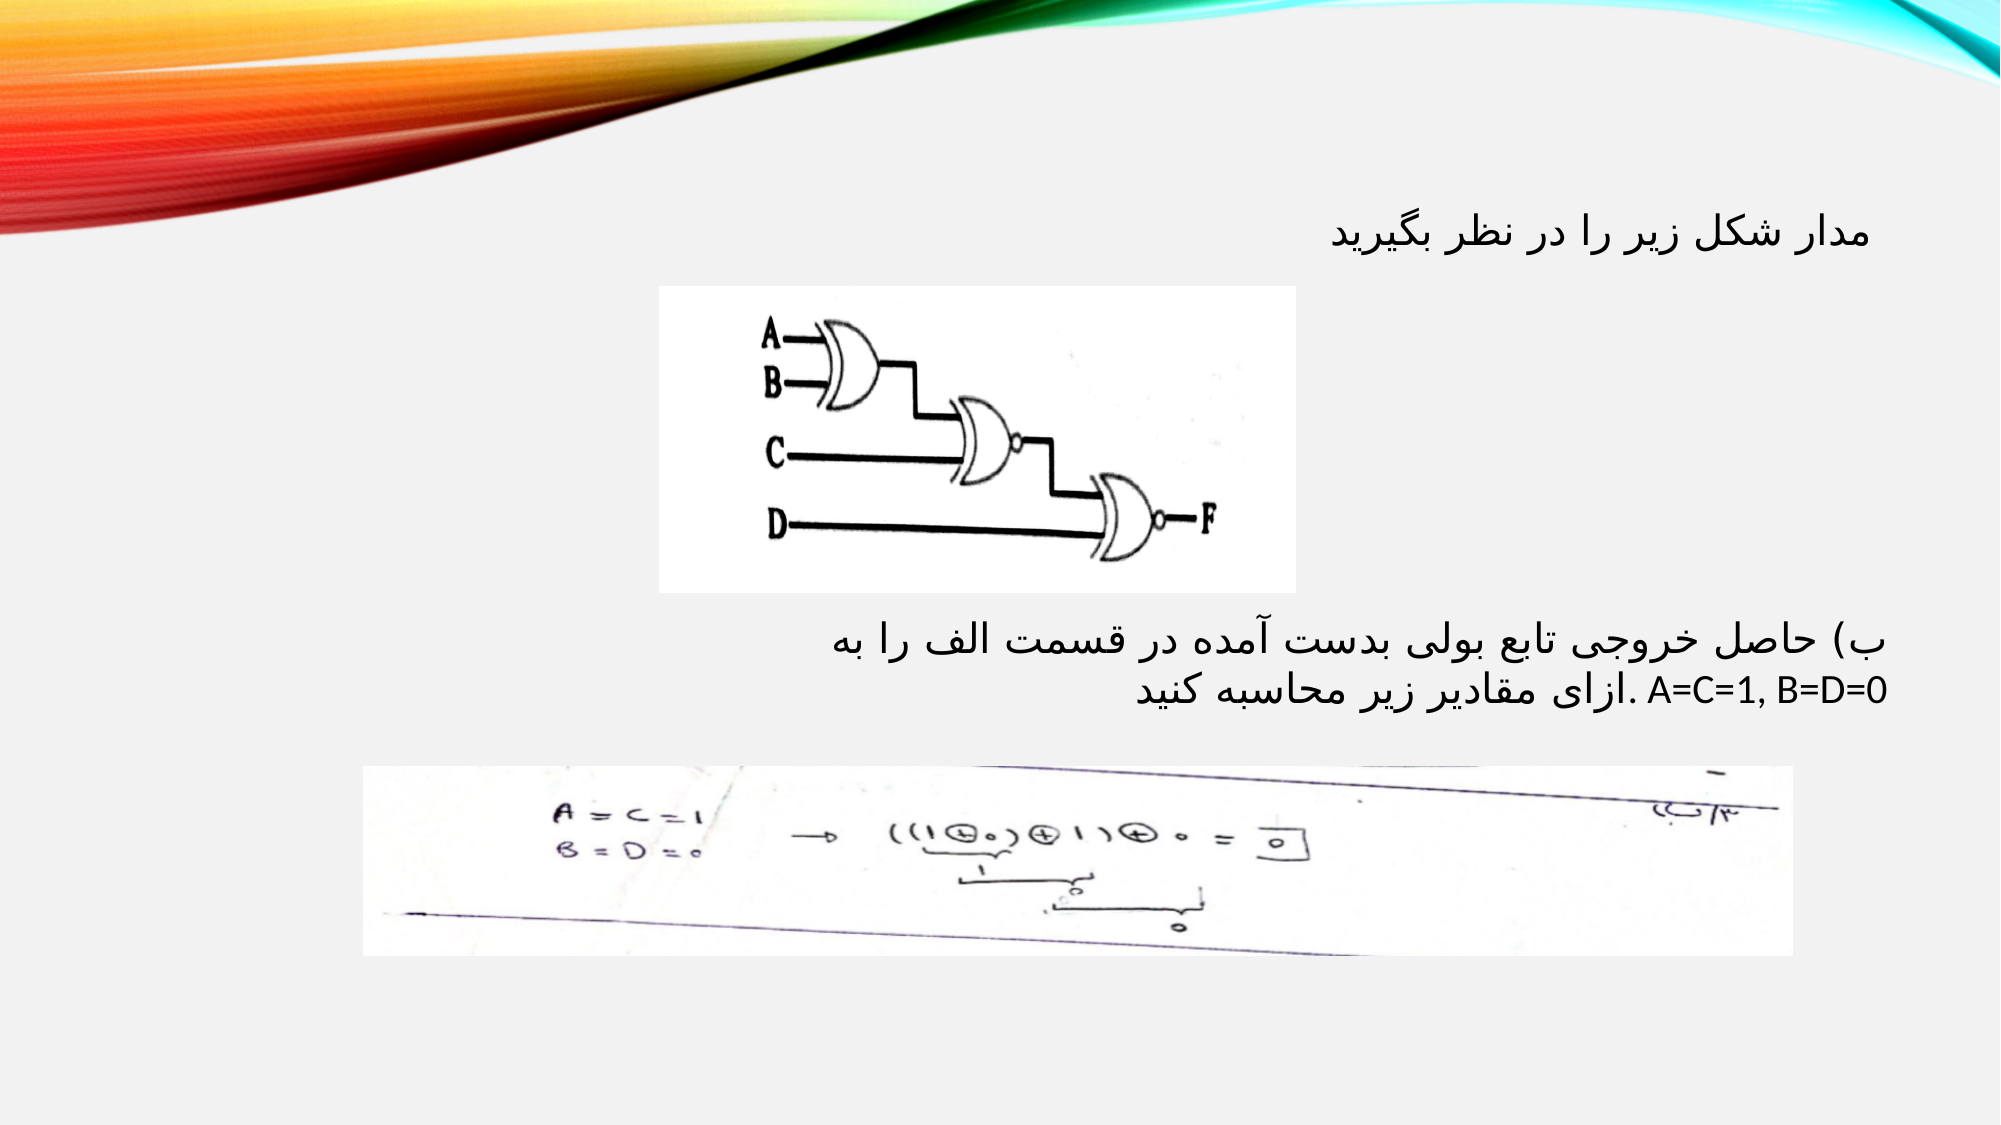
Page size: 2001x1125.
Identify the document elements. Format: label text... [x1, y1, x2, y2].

title مدار شکل زیر را در نظر بگیرید [474, 125, 1888, 338]
picture [0, 0, 2000, 237]
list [658, 285, 1297, 594]
text_box ب) حاصل خروجی تابع بولی بدست آمده در قسمت الف را به ازای مقادیر زیر محاسبه کنید. A=C=1, B=D=0 [775, 604, 1903, 765]
picture [362, 765, 1794, 957]
